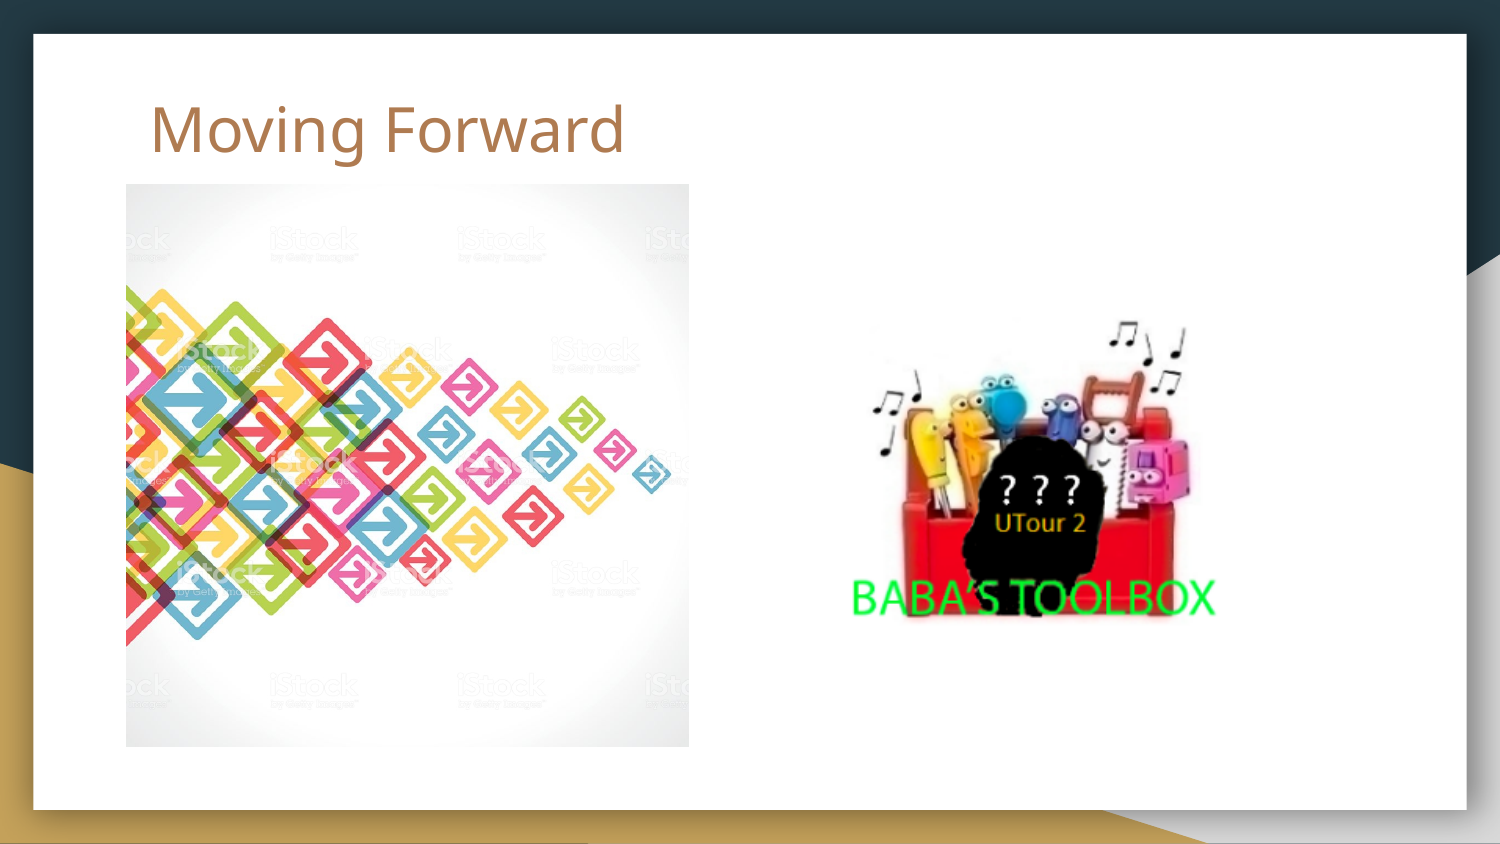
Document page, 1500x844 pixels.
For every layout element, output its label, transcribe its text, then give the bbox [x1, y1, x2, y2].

picture [126, 183, 690, 747]
title Moving Forward [134, 74, 1366, 232]
picture [834, 301, 1235, 629]
